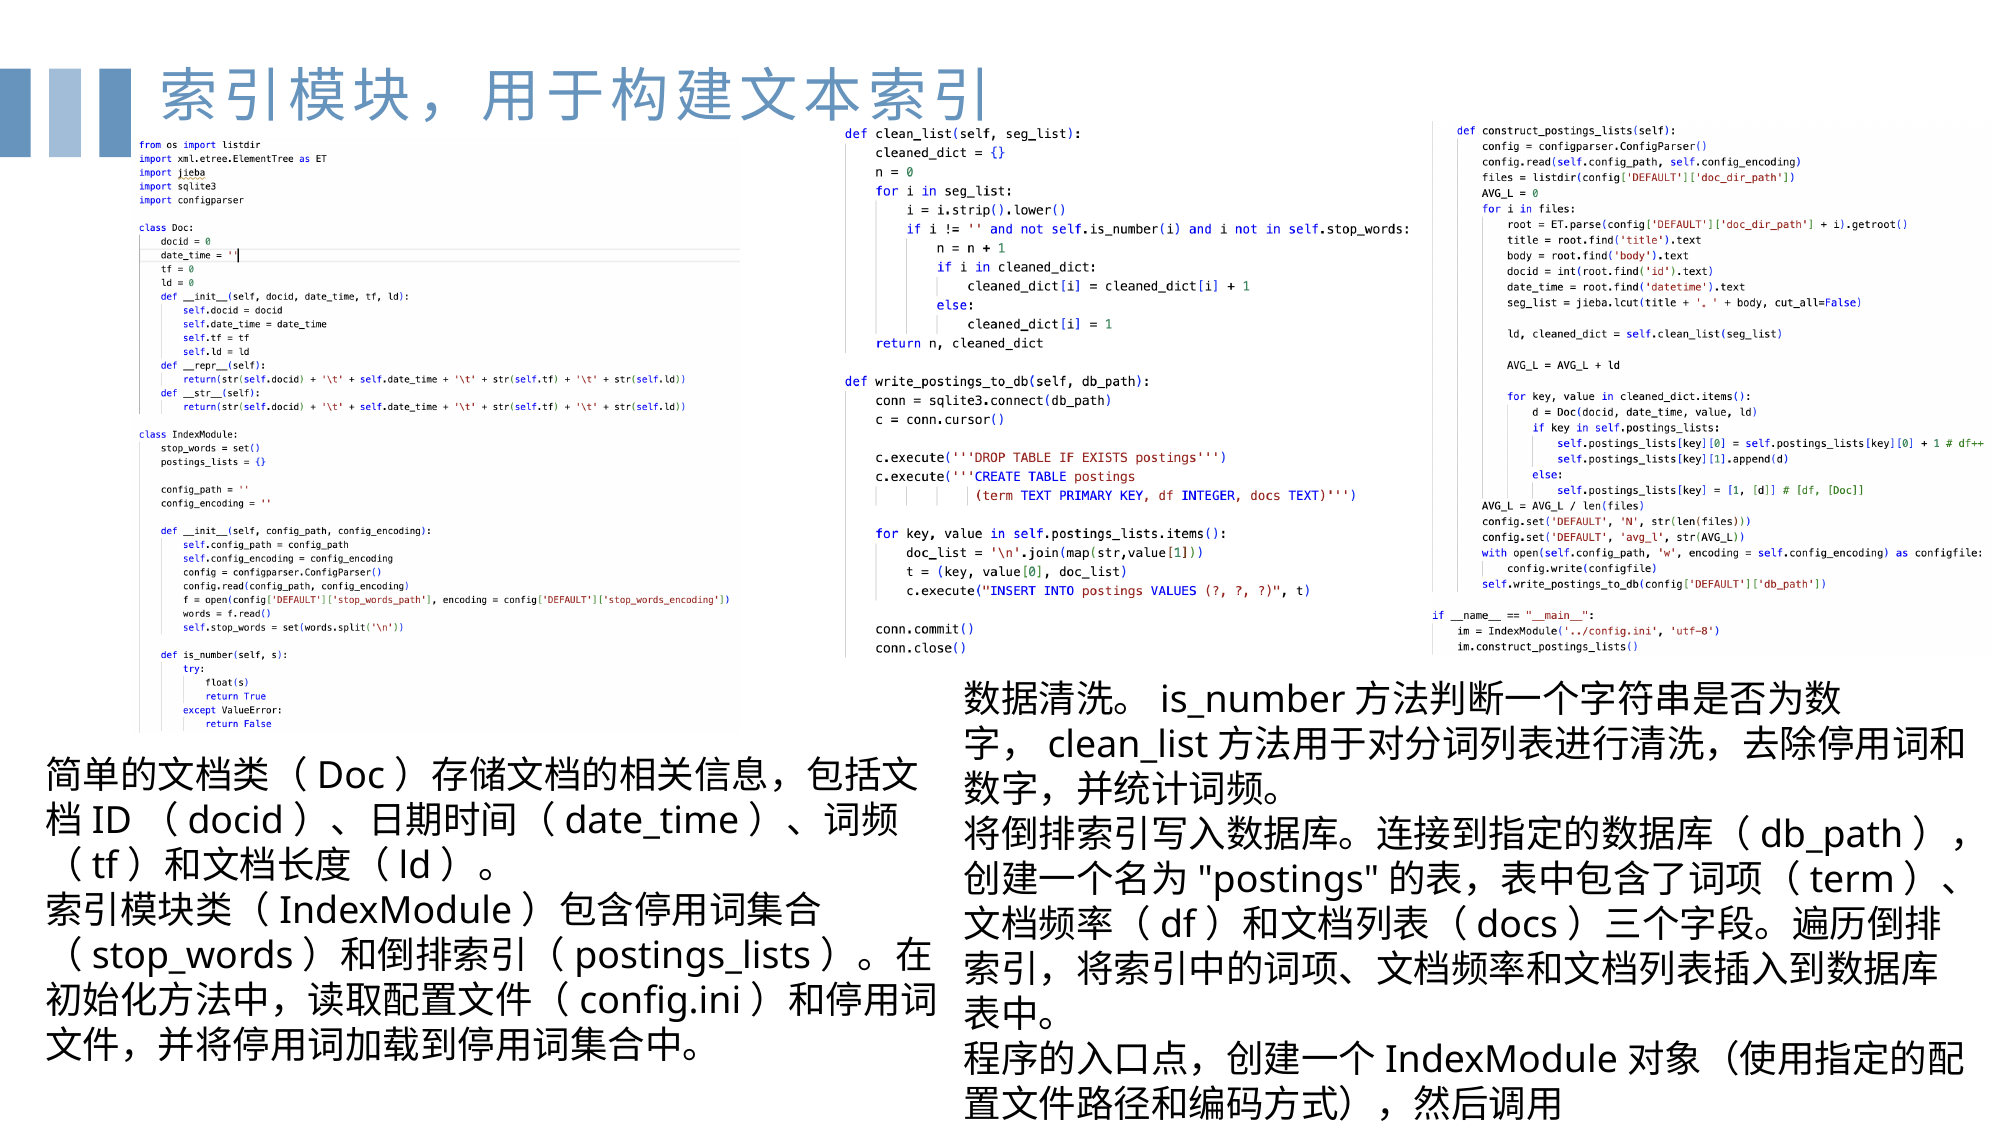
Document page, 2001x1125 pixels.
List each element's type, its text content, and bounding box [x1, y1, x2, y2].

text_box [0, 68, 32, 158]
text_box 数据清洗。is_number方法判断一个字符串是否为数字，clean_list方法用于对分词列表进行清洗，去除停用词和数字，并统计词频。 将倒排索引写入数据库。连接到指定的数据库（db_path），创建一个名为"postings"的表，表中包含了词项（term）、文档频率（df）和文档列表（docs）三个字段。遍历倒排索引，将索引中的词项、文档频率和文档列表插入到数据库表中。 程序的入口点，创建一个IndexModule对象（使用指定的配置文件路径和编码方式），然后调用construct_postings_lists方法构建倒排索引。 [948, 667, 1984, 1125]
picture [815, 121, 1994, 668]
text_box 索引模块，用于构建文本索引 [144, 50, 1947, 139]
text_box [48, 68, 82, 158]
text_box 简单的文档类（Doc）存储文档的相关信息，包括文档ID（docid）、日期时间（date_time）、词频（tf）和文档长度（ld）。 索引模块类（IndexModule）包含停用词集合（stop_words）和倒排索引（postings_lists）。在初始化方法中，读取配置文件（config.ini）和停用词文件，并将停用词加载到停用词集合中。 [30, 743, 948, 1125]
text_box [98, 68, 132, 158]
picture [130, 138, 740, 733]
